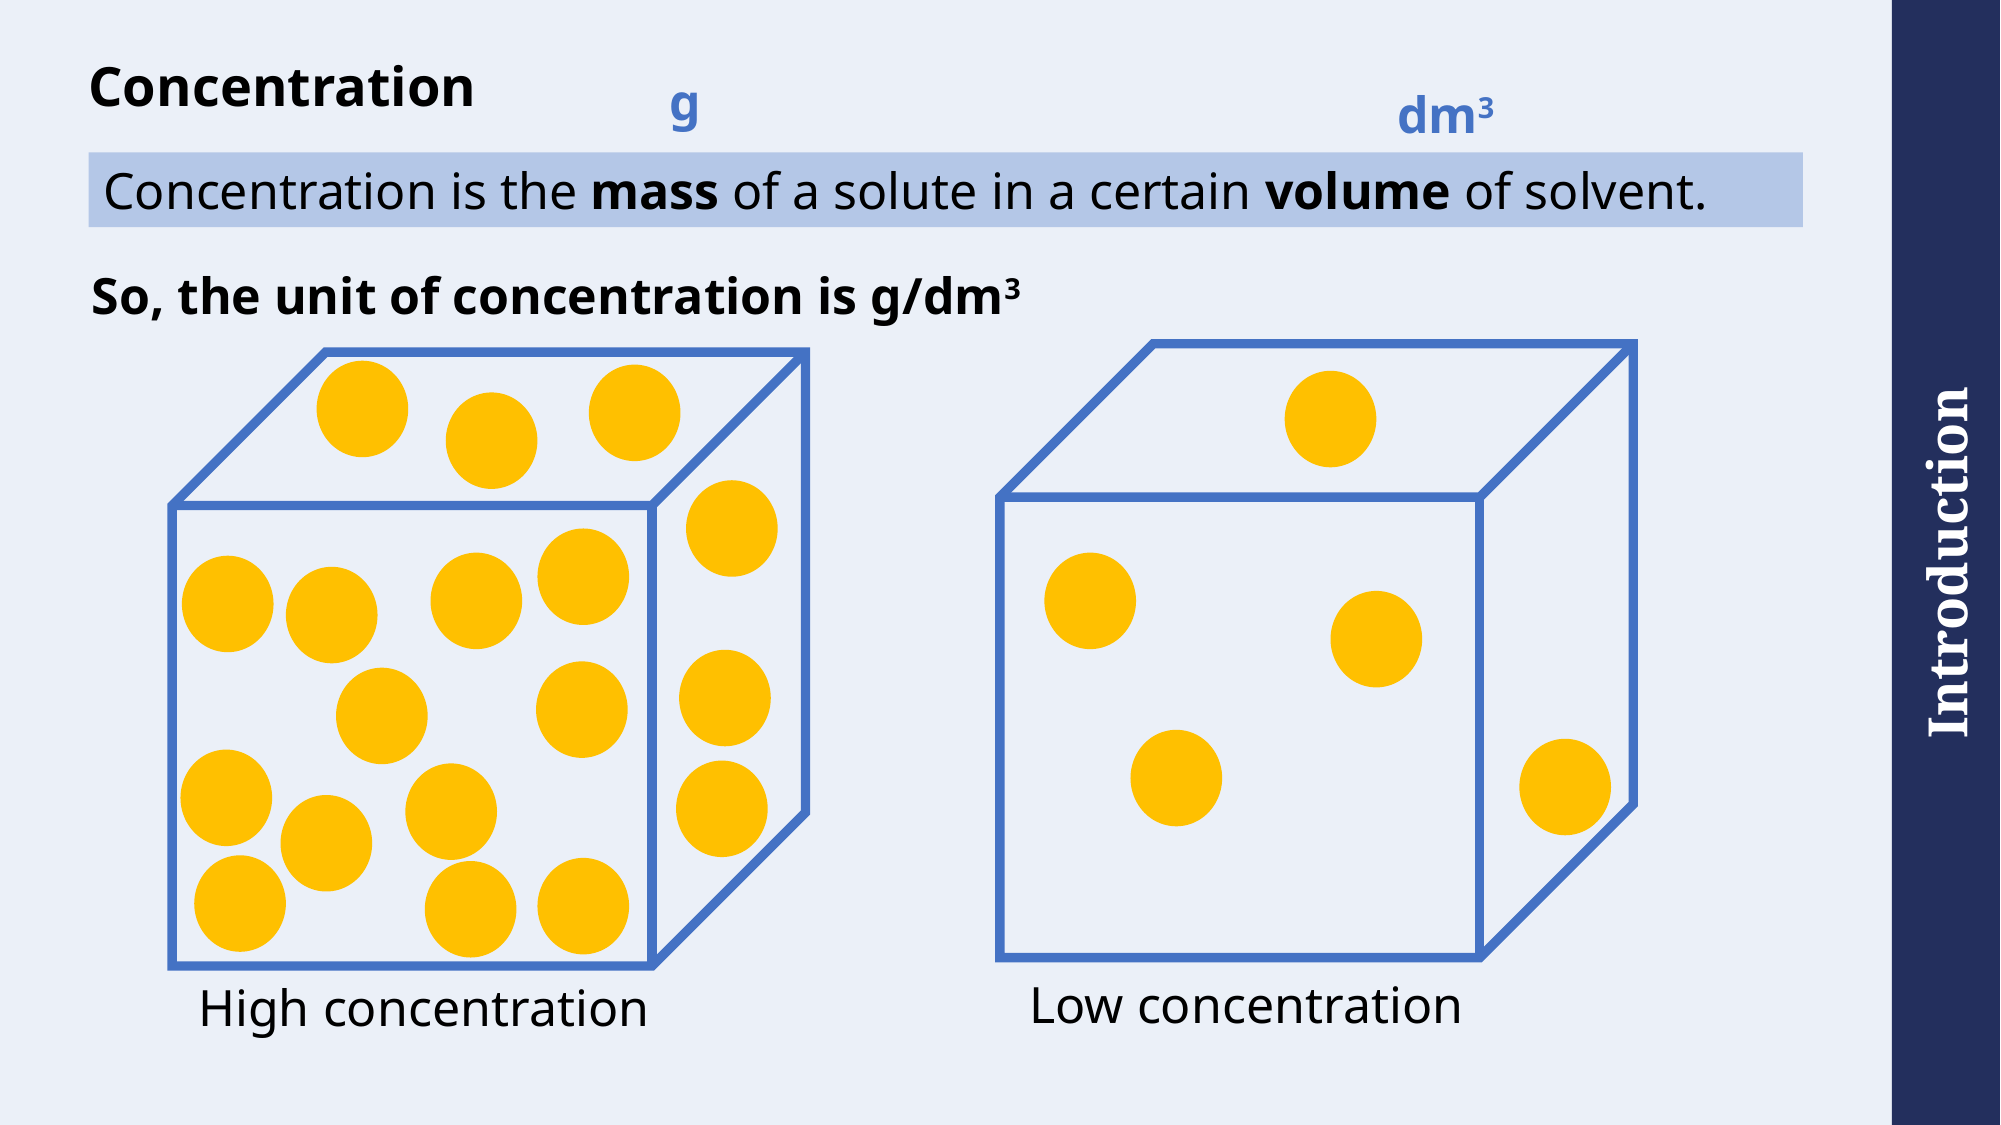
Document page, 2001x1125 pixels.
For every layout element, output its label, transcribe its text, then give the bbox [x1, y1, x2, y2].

text_box [587, 363, 682, 463]
text_box [1518, 737, 1613, 837]
text_box g [655, 62, 717, 138]
text_box [171, 351, 807, 967]
text_box [1129, 728, 1224, 828]
text_box [998, 342, 1635, 959]
text_box High concentration [183, 969, 665, 1044]
text_box 1 [177, 354, 801, 504]
text_box [404, 762, 499, 861]
text_box [536, 527, 631, 627]
text_box [1283, 369, 1378, 469]
text_box So, the unit of concentration is g/dm3 [76, 257, 1036, 332]
text_box [193, 854, 287, 953]
text_box [179, 748, 274, 848]
text_box [429, 551, 524, 651]
text_box [423, 859, 518, 959]
text_box [315, 359, 410, 459]
text_box [284, 565, 379, 665]
text_box [444, 391, 539, 490]
text_box [678, 648, 772, 748]
text_box [1043, 551, 1138, 651]
text_box [180, 554, 275, 654]
text_box [685, 479, 779, 578]
text_box [1329, 589, 1424, 689]
text_box dm3 [1382, 75, 1510, 151]
text_box Low concentration [1014, 965, 1479, 1041]
text_box Concentration is the mass of a solute in a certain volume of solvent. [88, 152, 1803, 228]
text_box [279, 793, 374, 893]
title Concentration [88, 0, 1831, 119]
text_box [536, 856, 631, 956]
text_box [535, 660, 629, 759]
text_box [334, 666, 429, 766]
text_box [675, 759, 769, 859]
text_box 18 000 [1004, 345, 1629, 496]
